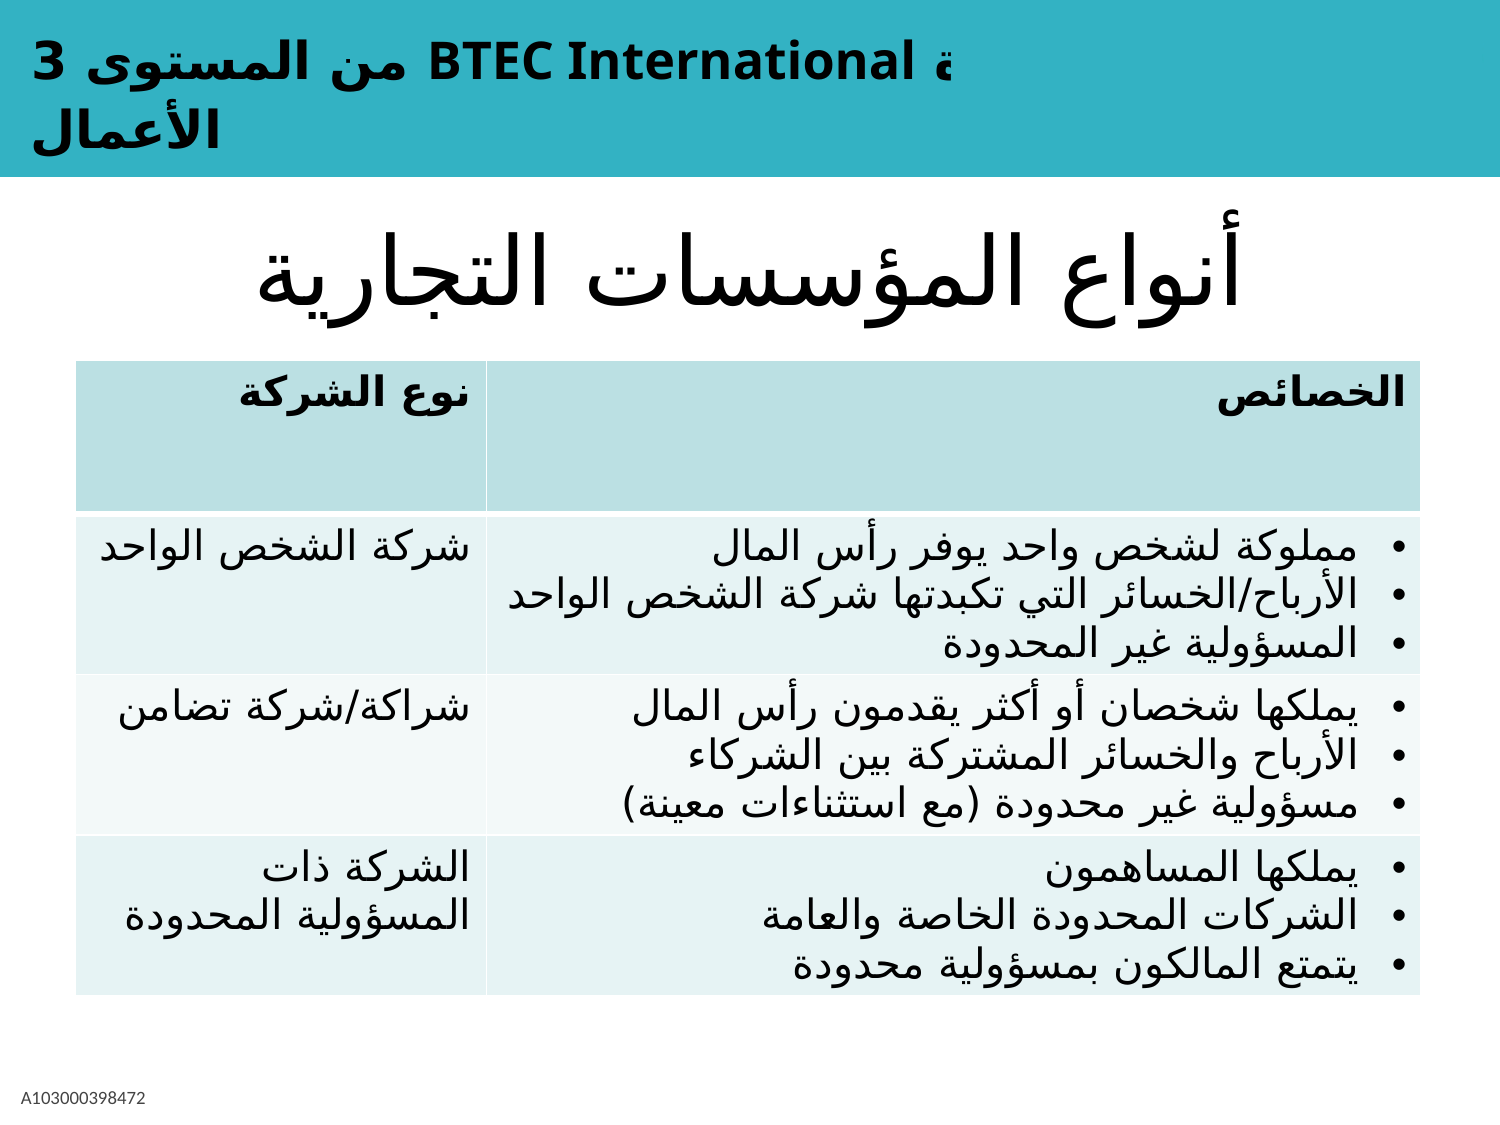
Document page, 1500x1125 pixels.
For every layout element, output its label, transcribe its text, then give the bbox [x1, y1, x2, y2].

text_box A103000398472 [5, 1083, 183, 1119]
table_cell يملكها المساهمون الشركات المحدودة الخاصة والعامة يتمتع المالكون بمسؤولية محدودة [487, 836, 1420, 995]
table_cell الشركة ذات المسؤولية المحدودة [76, 836, 486, 995]
table_header الخصائص [487, 361, 1420, 511]
table_cell مملوكة لشخص واحد يوفر رأس المال الأرباح/الخسائر التي تكبدتها شركة الشخص الواحد المسؤولية غير المحدودة [487, 517, 1420, 674]
table_header نوع الشركة [76, 361, 486, 511]
picture [0, 0, 1500, 177]
title أنواع المؤسسات التجارية [75, 196, 1425, 338]
table_cell شراكة/شركة تضامن [76, 675, 486, 834]
table_cell يملكها شخصان أو أكثر يقدمون رأس المال الأرباح والخسائر المشتركة بين الشركاء مسؤولية غير محدودة (مع استثناءات معينة) [487, 675, 1420, 834]
table_cell شركة الشخص الواحد [76, 517, 486, 674]
